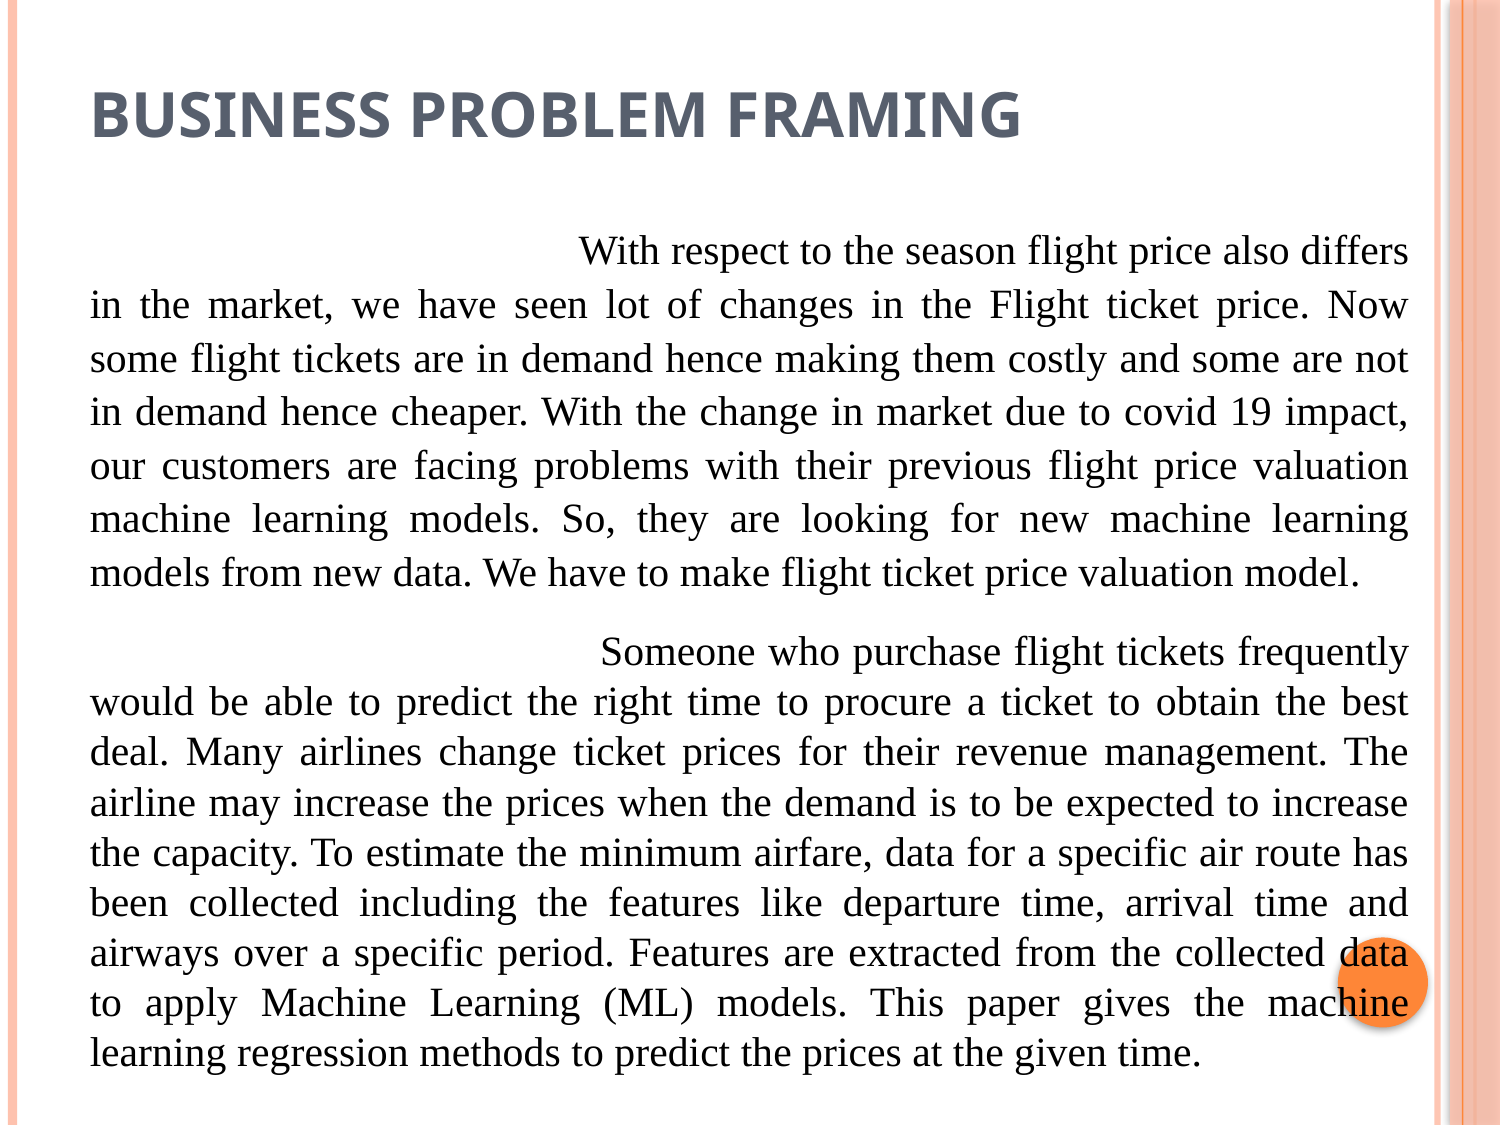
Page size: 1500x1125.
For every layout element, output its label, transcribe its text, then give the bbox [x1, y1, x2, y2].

list With respect to the season flight price also differs in the market, we have seen lot of changes in the Flight ticket price. Now some flight tickets are in demand hence making them costly and some are not in demand hence cheaper. With the change in market due to covid 19 impact, our customers are facing problems with their previous flight price valuation machine learning models. So, they are looking for new machine learning models from new data. We have to make flight ticket price valuation model. Someone who purchase flight tickets frequently would be able to predict the right time to procure a ticket to obtain the best deal. Many airlines change ticket prices for their revenue management. The airline may increase the prices when the demand is to be expected to increase the capacity. To estimate the minimum airfare, data for a specific air route has been collected including the features like departure time, arrival time and airways over a specific period. Features are extracted from the collected data to apply Machine Learning (ML) models. This paper gives the machine learning regression methods to predict the prices at the given time. [75, 212, 1425, 1125]
title Business Problem Framing [75, 45, 1300, 212]
